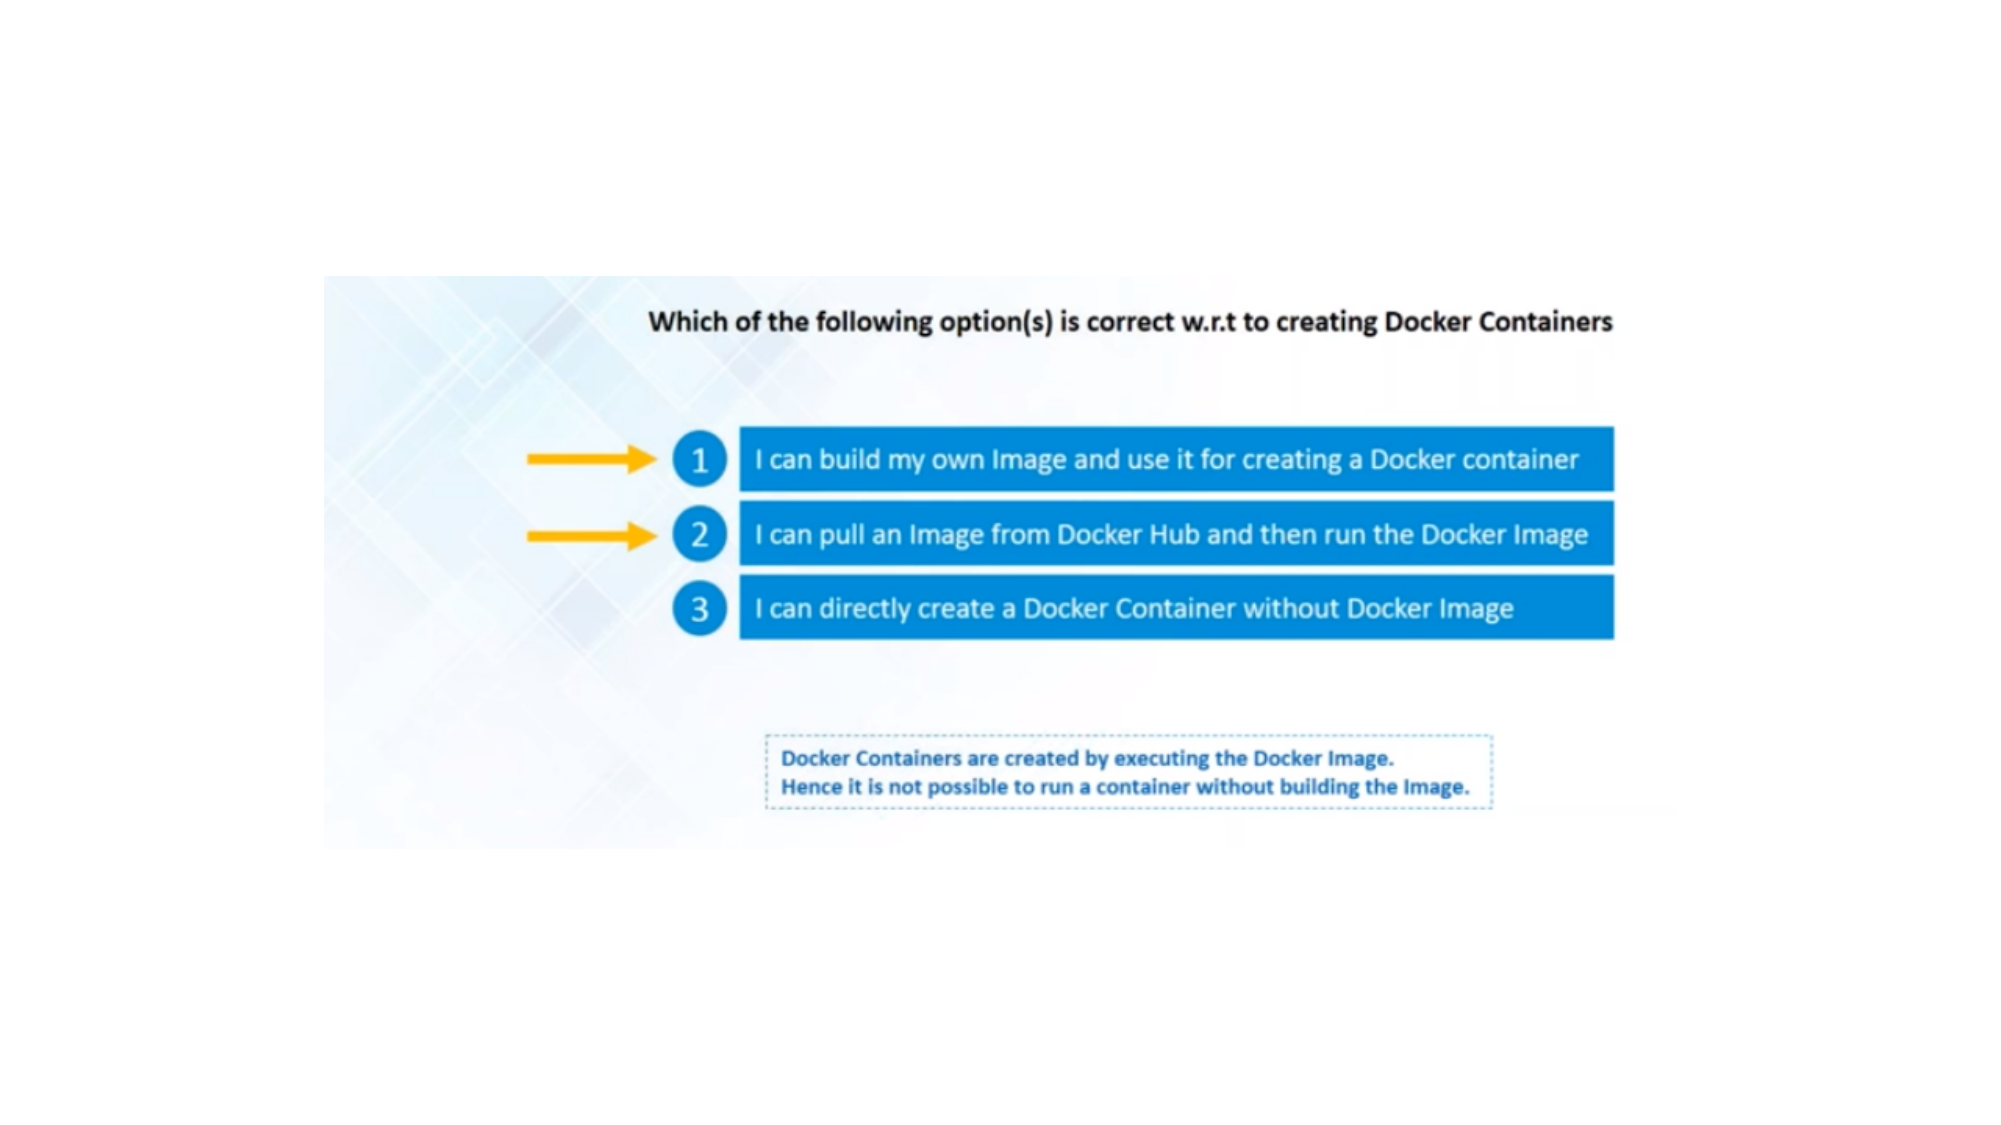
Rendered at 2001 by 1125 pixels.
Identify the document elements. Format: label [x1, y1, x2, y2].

picture [324, 276, 1676, 849]
